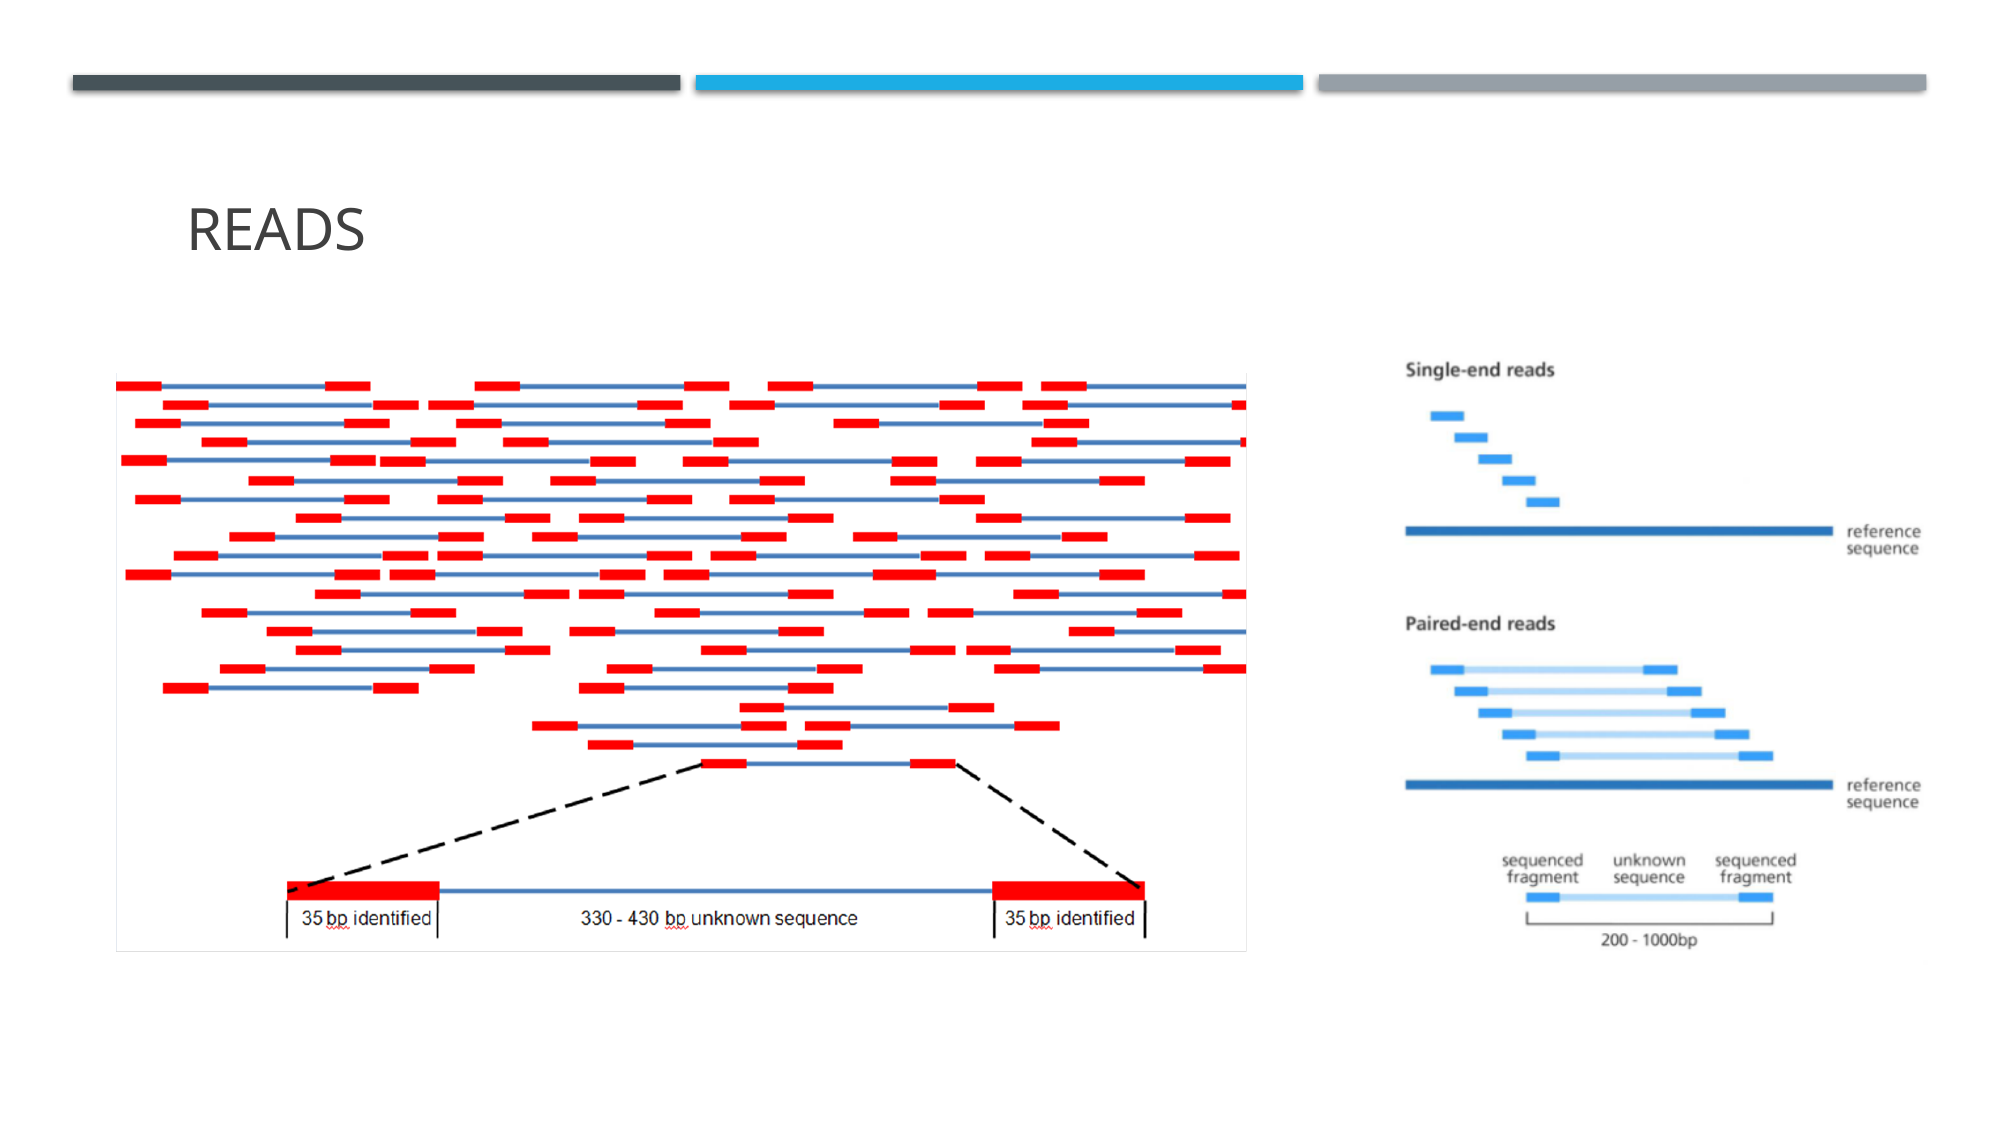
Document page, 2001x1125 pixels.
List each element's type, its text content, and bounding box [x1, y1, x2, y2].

picture [1379, 347, 1967, 978]
title READS [171, 26, 1747, 270]
picture [115, 372, 1247, 952]
